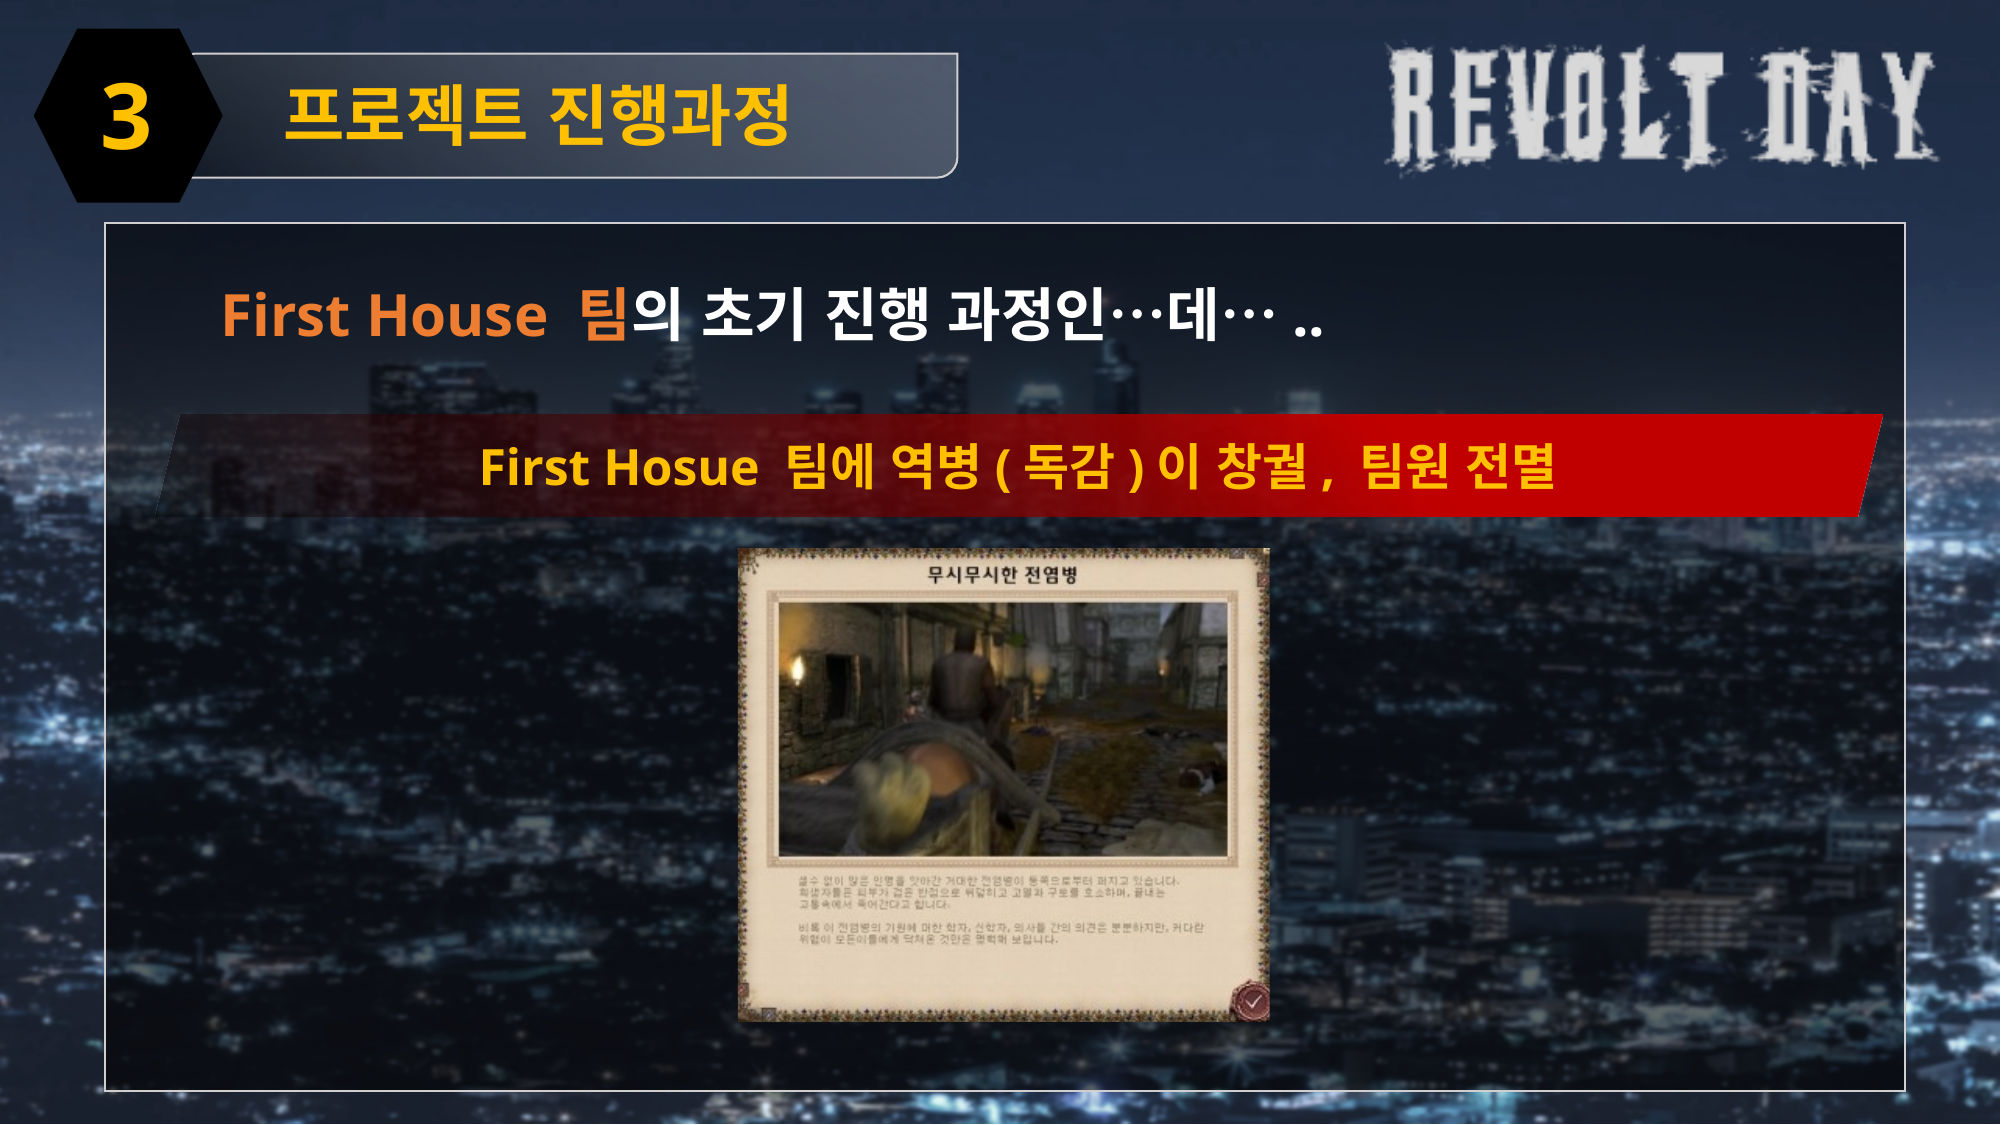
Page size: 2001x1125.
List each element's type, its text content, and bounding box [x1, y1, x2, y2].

text_box 3 [85, 51, 168, 176]
text_box 프로젝트 진행과정 [268, 66, 809, 161]
text_box First House 팀의 초기 진행 과정인…데….. [205, 270, 1443, 356]
text_box First Hosue 팀에 역병(독감)이 창궐, 팀원 전멸 [152, 413, 1884, 518]
picture [0, 0, 2000, 1124]
